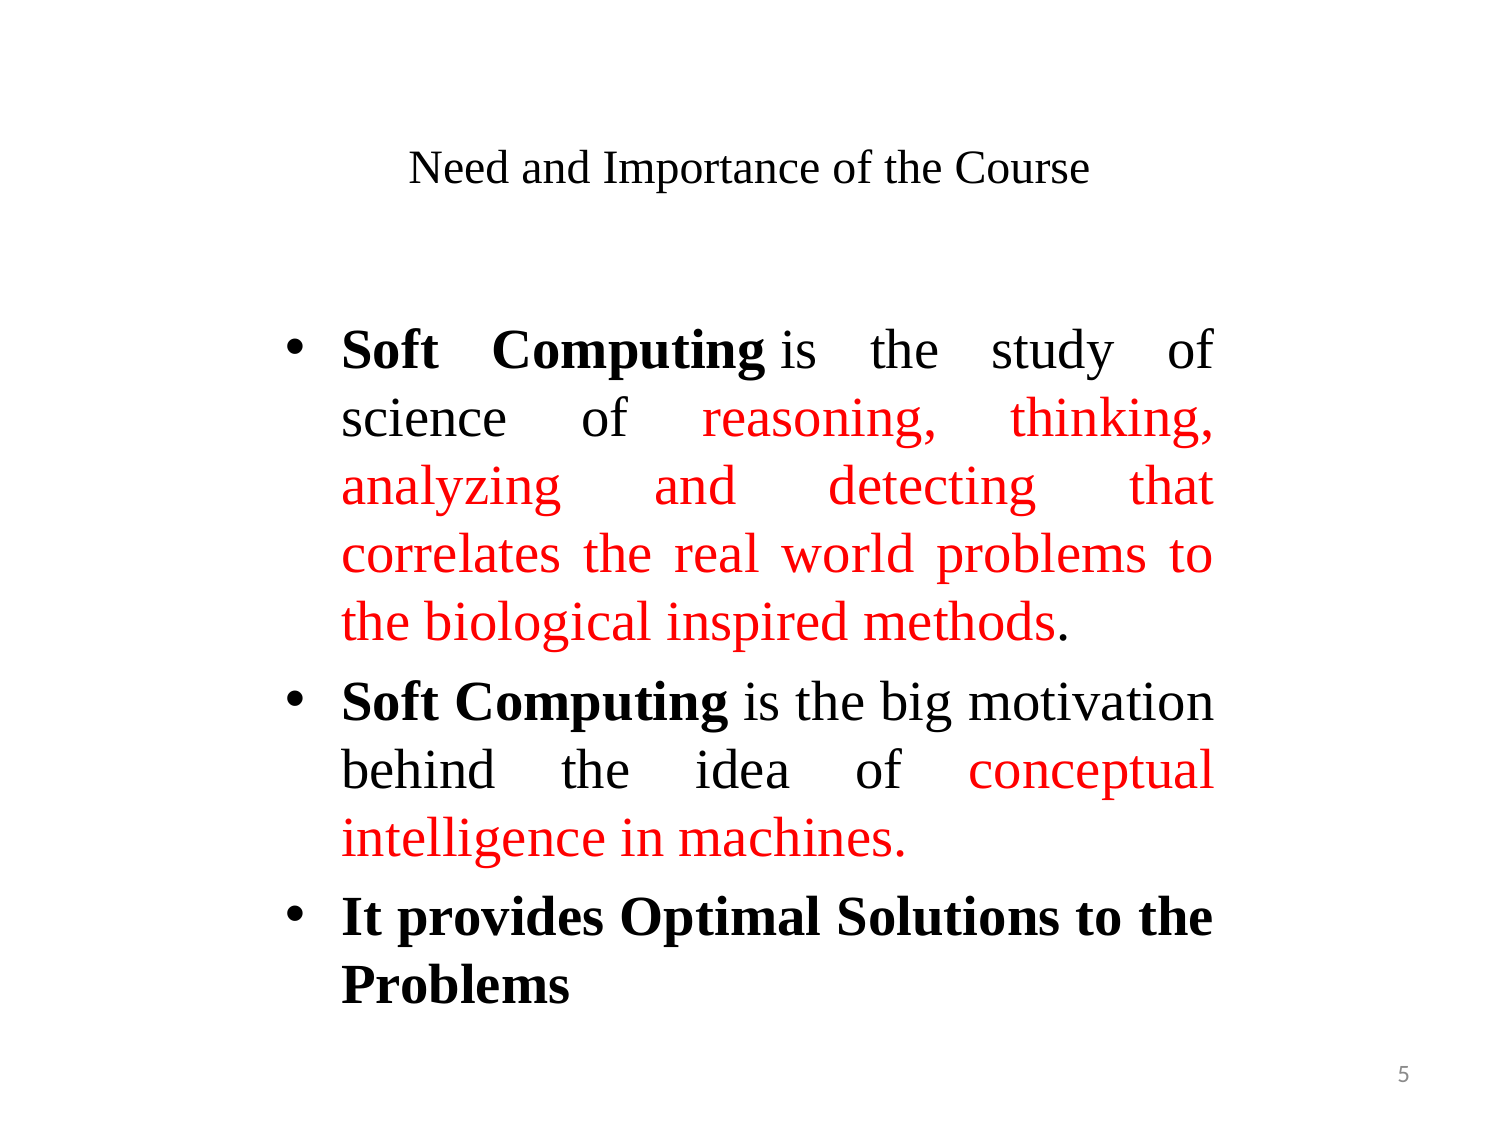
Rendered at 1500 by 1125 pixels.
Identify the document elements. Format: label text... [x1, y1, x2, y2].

list Soft Computing is the study of science of reasoning, thinking, analyzing and detecting that correlates the real world problems to the biological inspired methods. Soft Computing is the big motivation behind the idea of conceptual intelligence in machines. It provides Optimal Solutions to the Problems [270, 224, 1230, 1038]
slide_number 5 [1074, 1042, 1425, 1103]
title Need and Importance of the Course [270, 115, 1230, 213]
